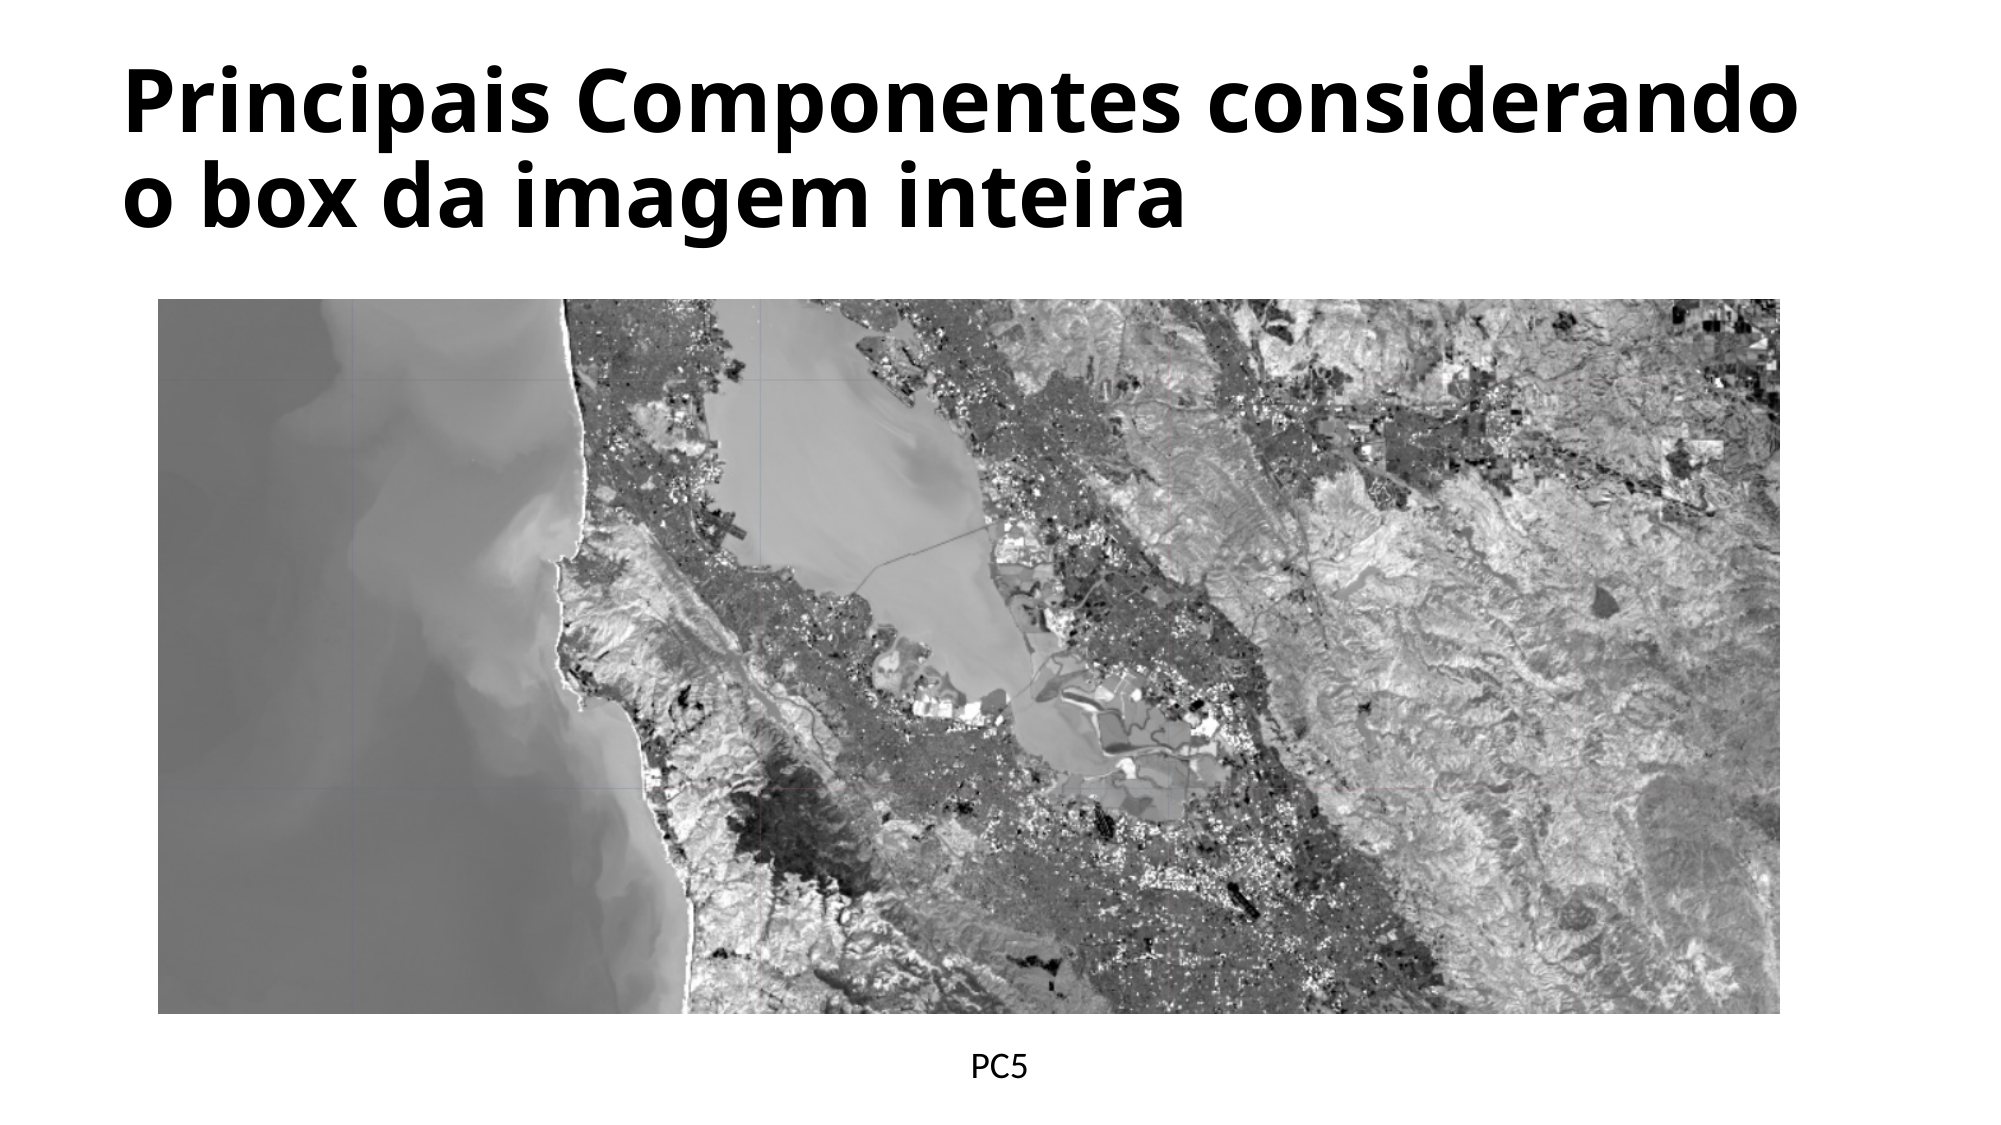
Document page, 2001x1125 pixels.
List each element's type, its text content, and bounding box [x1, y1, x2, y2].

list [157, 299, 1780, 1014]
text_box PC5 [955, 1033, 1044, 1094]
title Principais Componentes considerando o box da imagem inteira [106, 42, 1832, 260]
